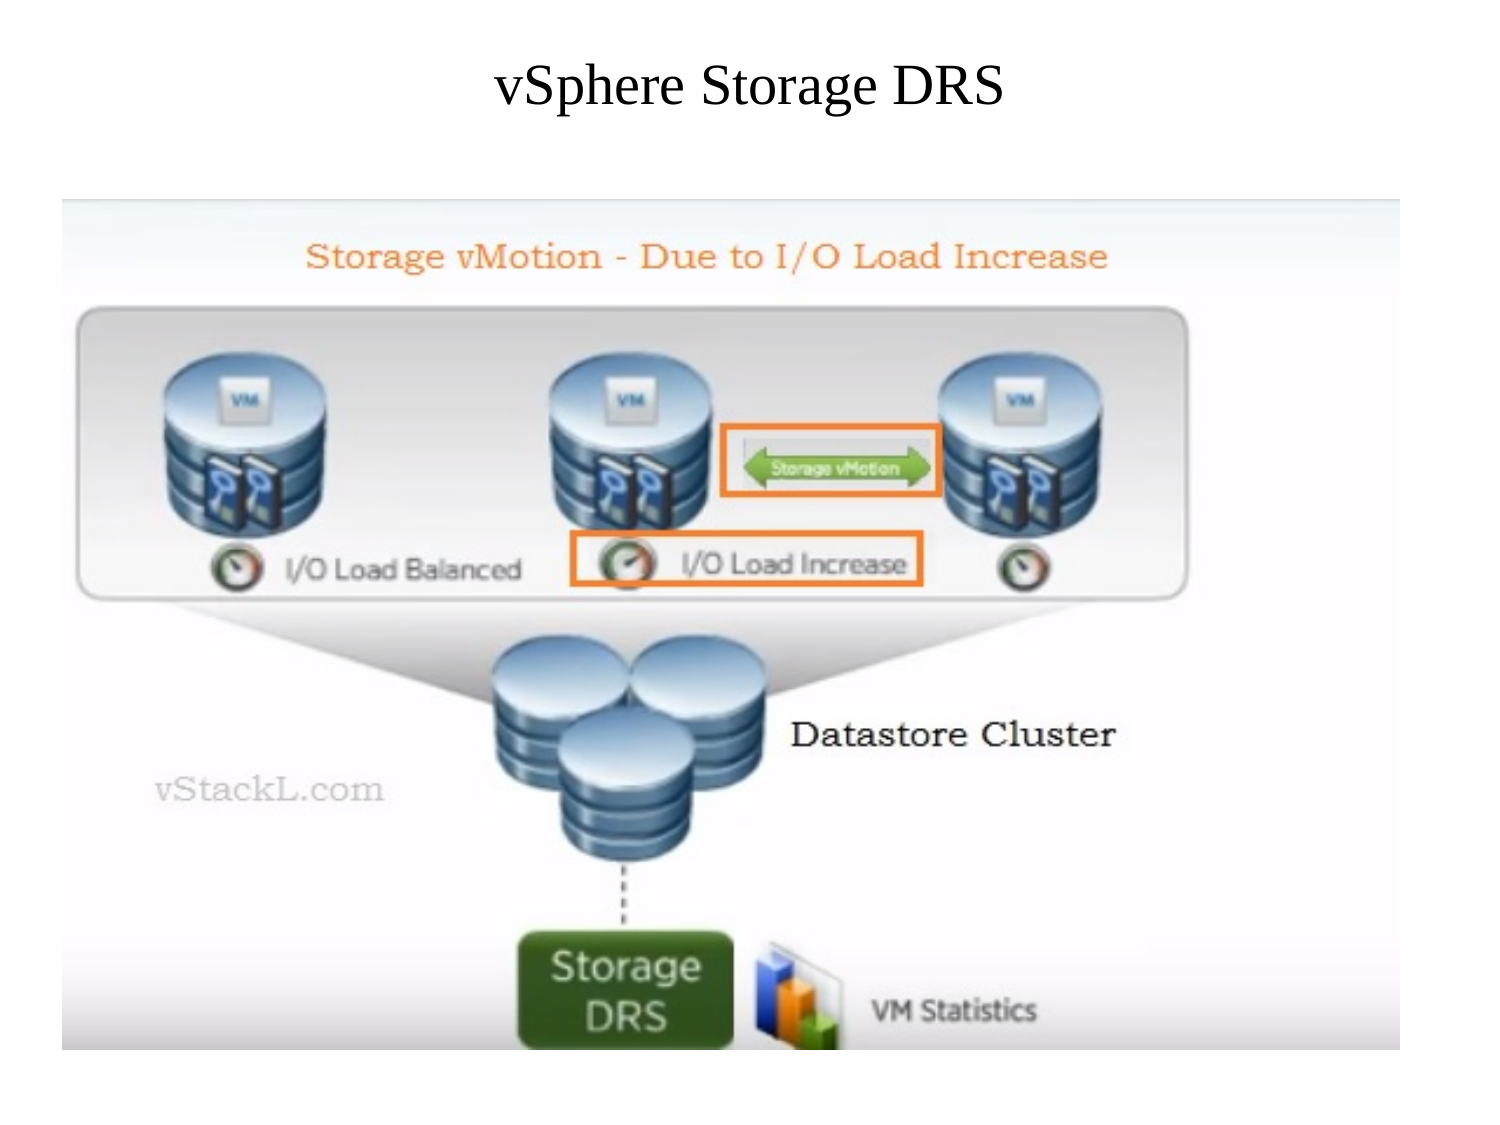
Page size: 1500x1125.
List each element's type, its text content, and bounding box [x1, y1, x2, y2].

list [62, 199, 1401, 1051]
title vSphere Storage DRS [75, 0, 1425, 163]
